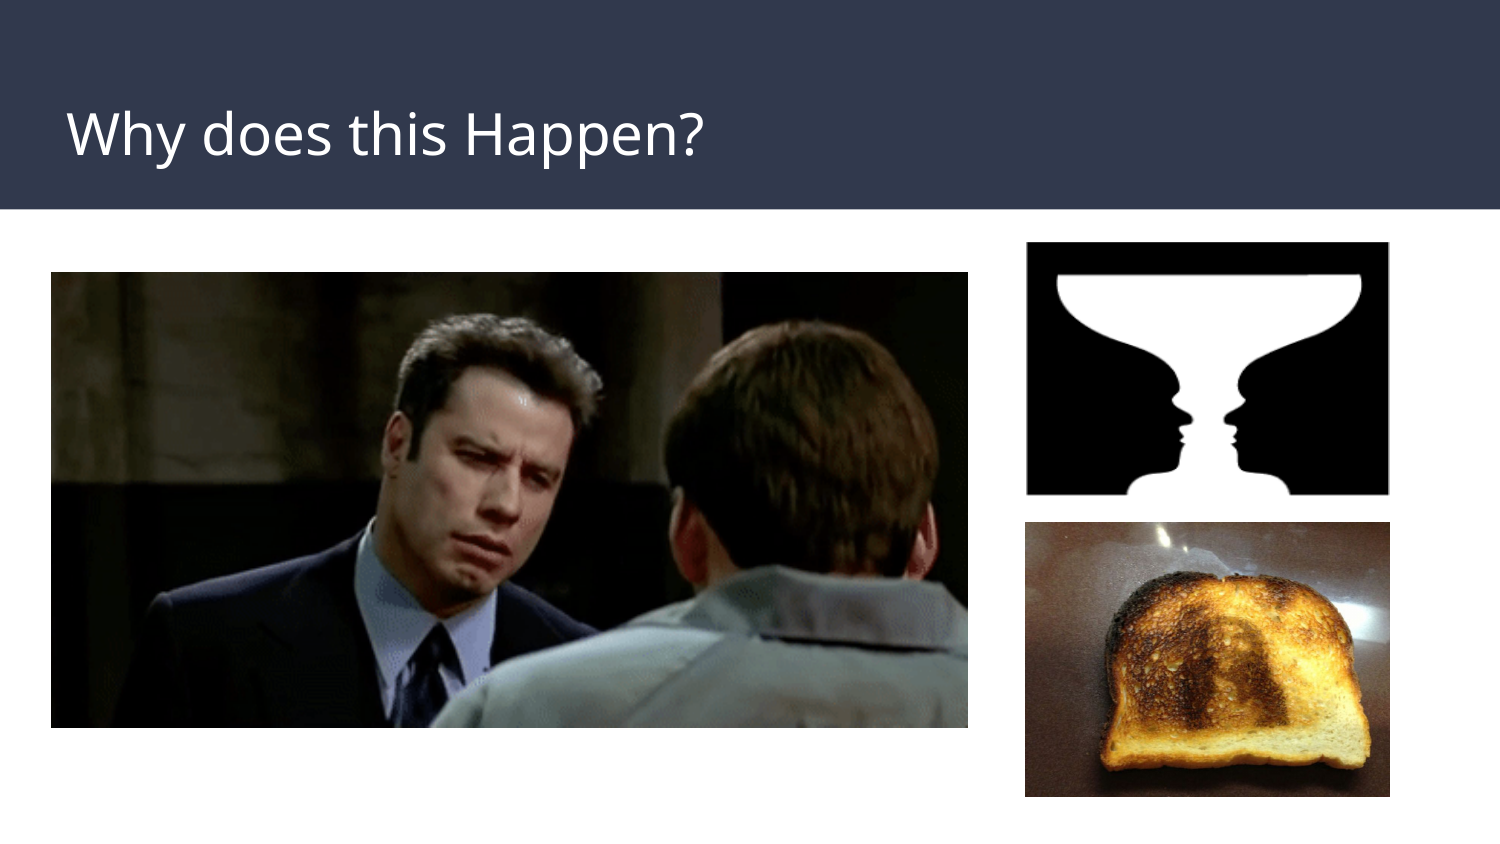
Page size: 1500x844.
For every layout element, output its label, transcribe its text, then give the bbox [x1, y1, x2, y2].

picture [1024, 241, 1391, 496]
picture [50, 272, 969, 728]
picture [1024, 522, 1391, 797]
title Why does this Happen? [51, 82, 1449, 185]
